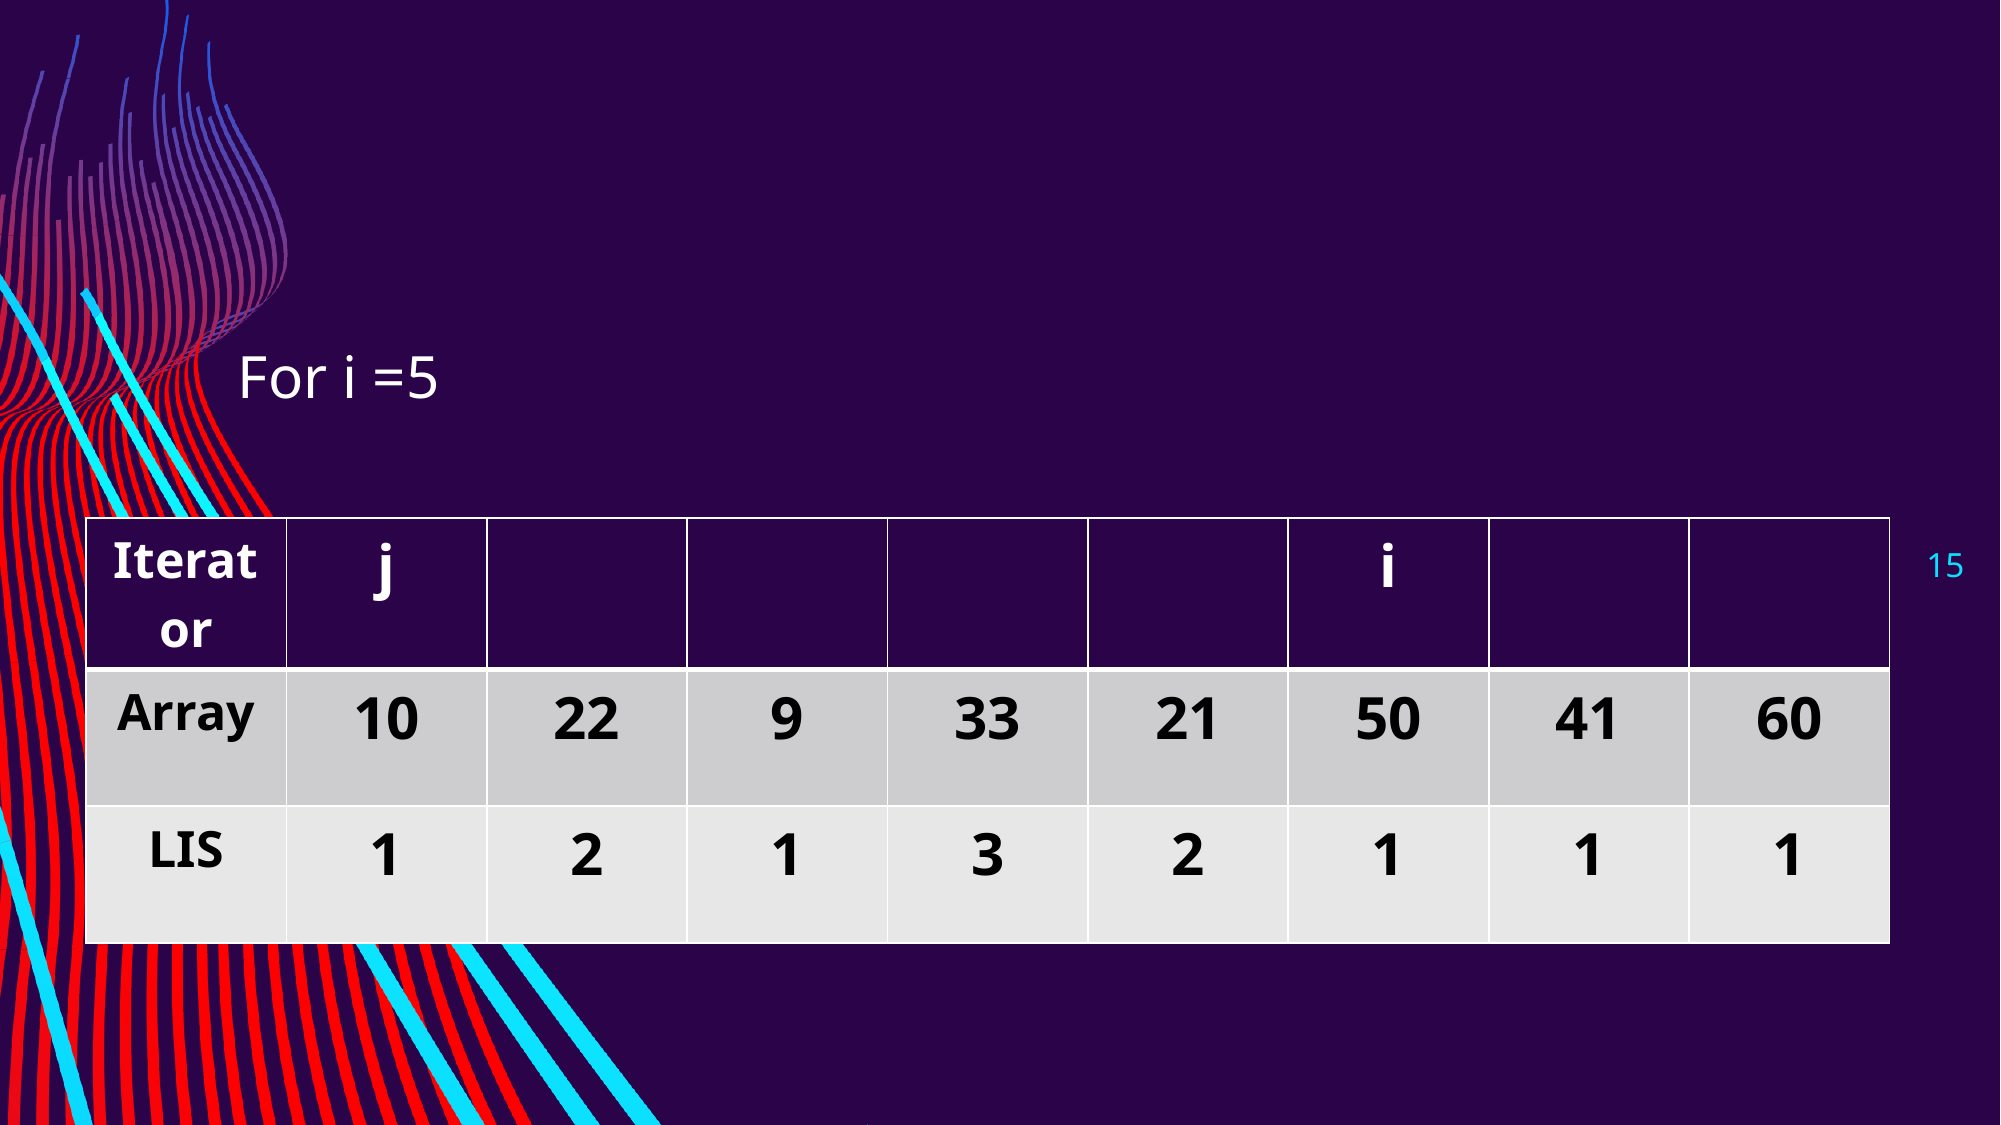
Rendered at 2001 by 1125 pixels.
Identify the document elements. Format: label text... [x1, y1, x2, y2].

table_cell 3 [888, 807, 1087, 942]
table_cell Array [87, 672, 286, 805]
table_cell 60 [1690, 672, 1889, 805]
table_cell LIS [87, 807, 286, 942]
slide_number 15 [1890, 519, 1980, 615]
table_cell 1 [1289, 807, 1488, 942]
table_header [888, 519, 1087, 667]
table_header Iterator [87, 519, 286, 667]
table_cell 1 [287, 807, 486, 942]
table_cell 2 [1089, 807, 1287, 942]
table_cell 2 [488, 807, 686, 942]
table_cell 1 [1490, 807, 1688, 942]
table_cell 9 [688, 672, 887, 805]
table_cell 50 [1289, 672, 1488, 805]
table_header j [287, 519, 486, 667]
table_header i [1289, 519, 1488, 667]
table_header [1089, 519, 1287, 667]
table_header [1690, 519, 1889, 667]
table_cell 21 [1089, 672, 1287, 805]
picture [0, 0, 2000, 1125]
table_cell 1 [688, 807, 887, 942]
table_cell 33 [888, 672, 1087, 805]
text_box For i =5 [223, 298, 1423, 484]
table_cell 1 [1690, 807, 1889, 942]
table_cell 22 [488, 672, 686, 805]
table_cell 41 [1490, 672, 1688, 805]
table_header [688, 519, 887, 667]
table_header [488, 519, 686, 667]
table_cell 10 [287, 672, 486, 805]
table_header [1490, 519, 1688, 667]
